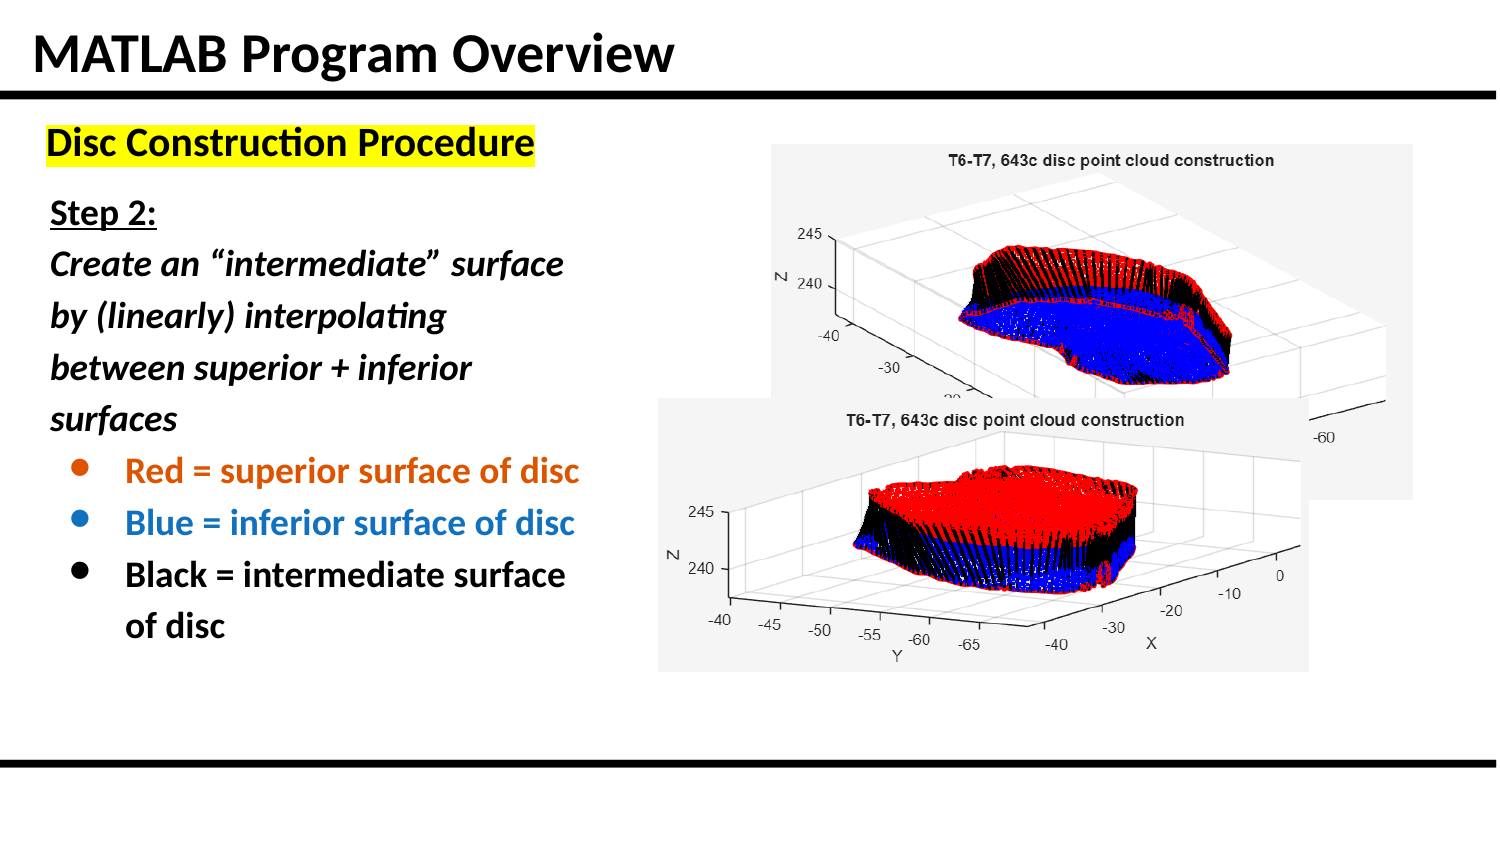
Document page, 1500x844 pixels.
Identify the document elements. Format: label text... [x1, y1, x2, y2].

text_box [0, 90, 1497, 100]
picture [658, 144, 1413, 673]
text_box MATLAB Program Overview [21, 10, 1479, 90]
text_box Disc Construction Procedure [34, 101, 574, 171]
text_box [0, 759, 1497, 768]
text_box Step 2: Create an “intermediate” surface by (linearly) interpolating between superior + inferior surfaces Red = superior surface of disc Blue = inferior surface of disc Black = intermediate surface of disc [34, 173, 599, 654]
